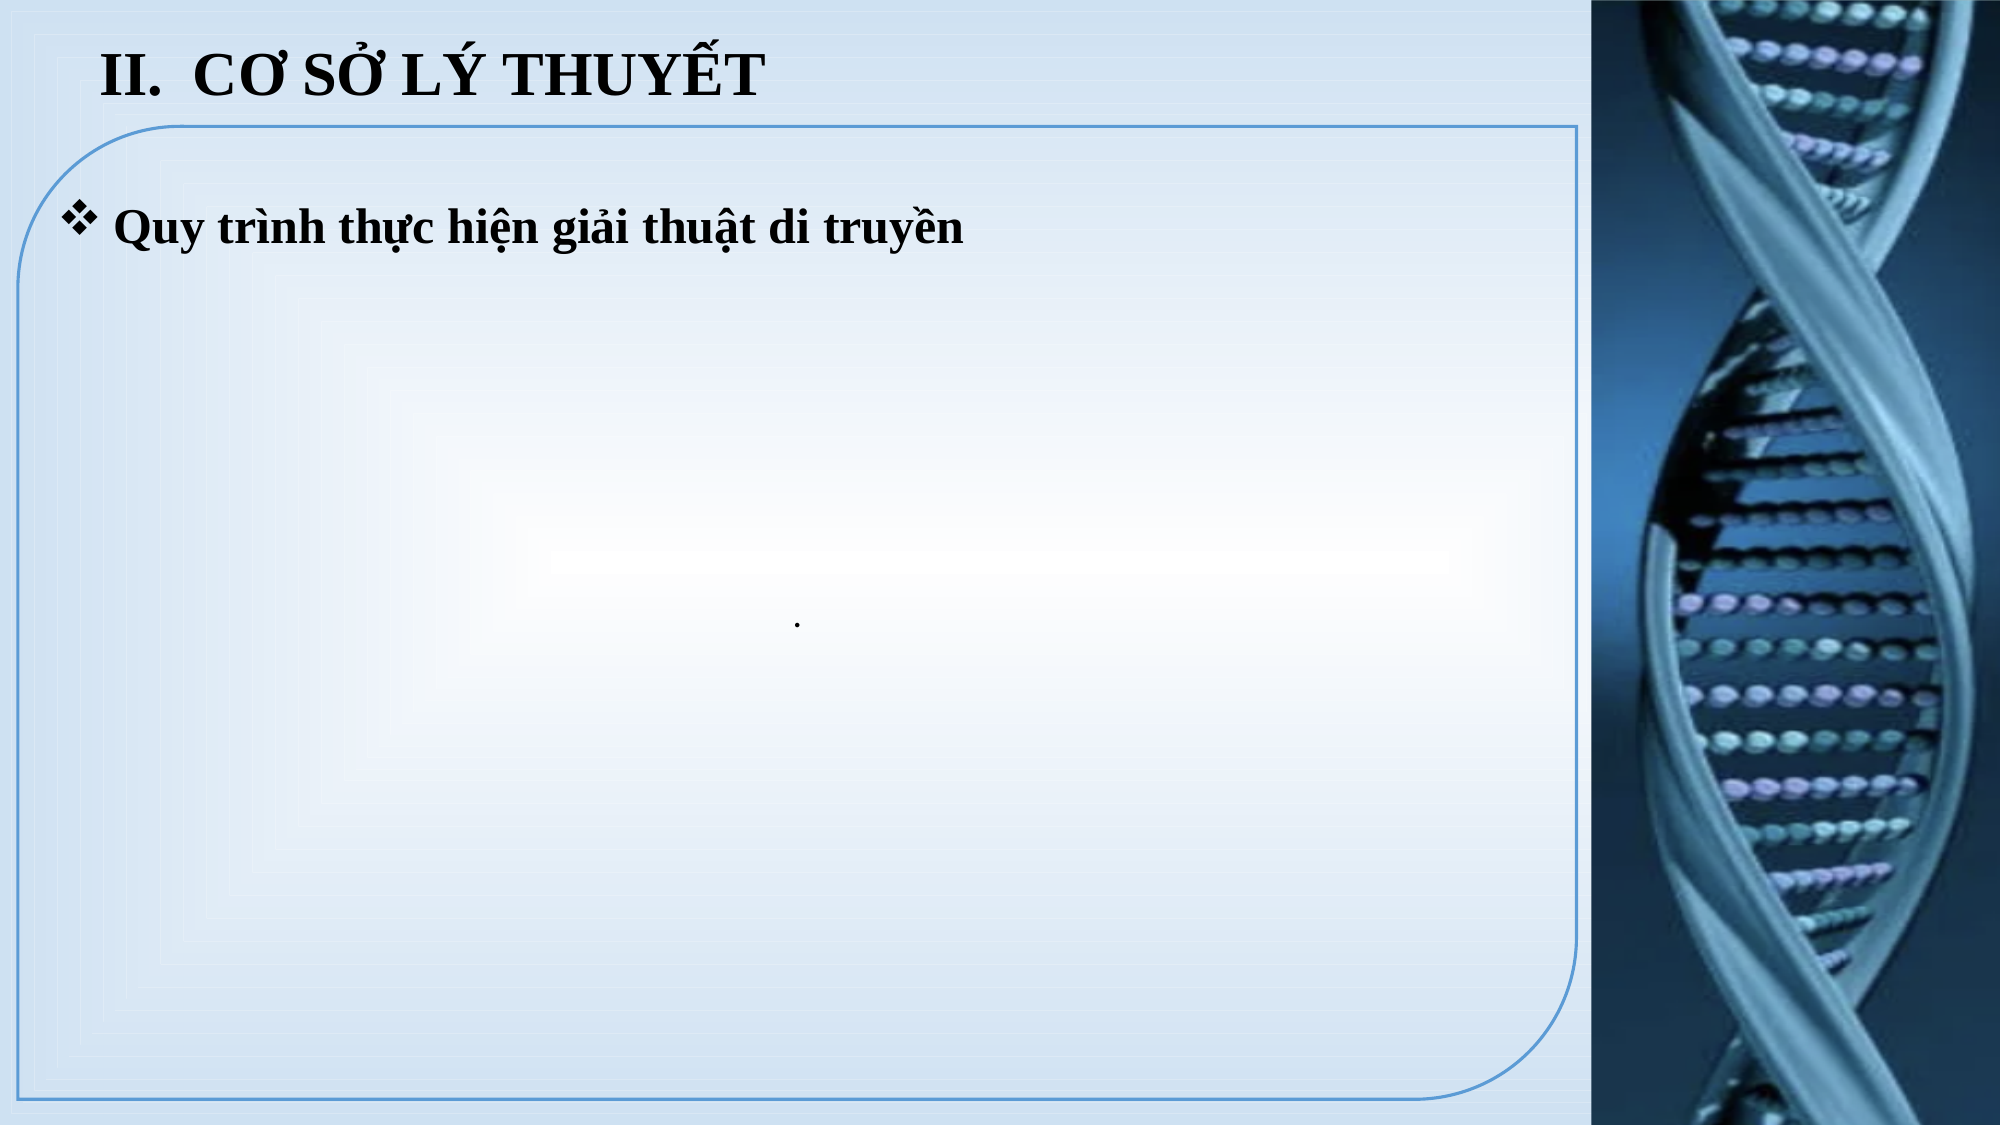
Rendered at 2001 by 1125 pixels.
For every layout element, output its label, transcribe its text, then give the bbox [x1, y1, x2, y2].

text_box . [16, 124, 1579, 1101]
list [1591, 0, 2000, 1125]
text_box CƠ SỞ LÝ THUYẾT [84, 25, 834, 116]
text_box Quy trình thực hiện giải thuật di truyền [42, 156, 1000, 244]
